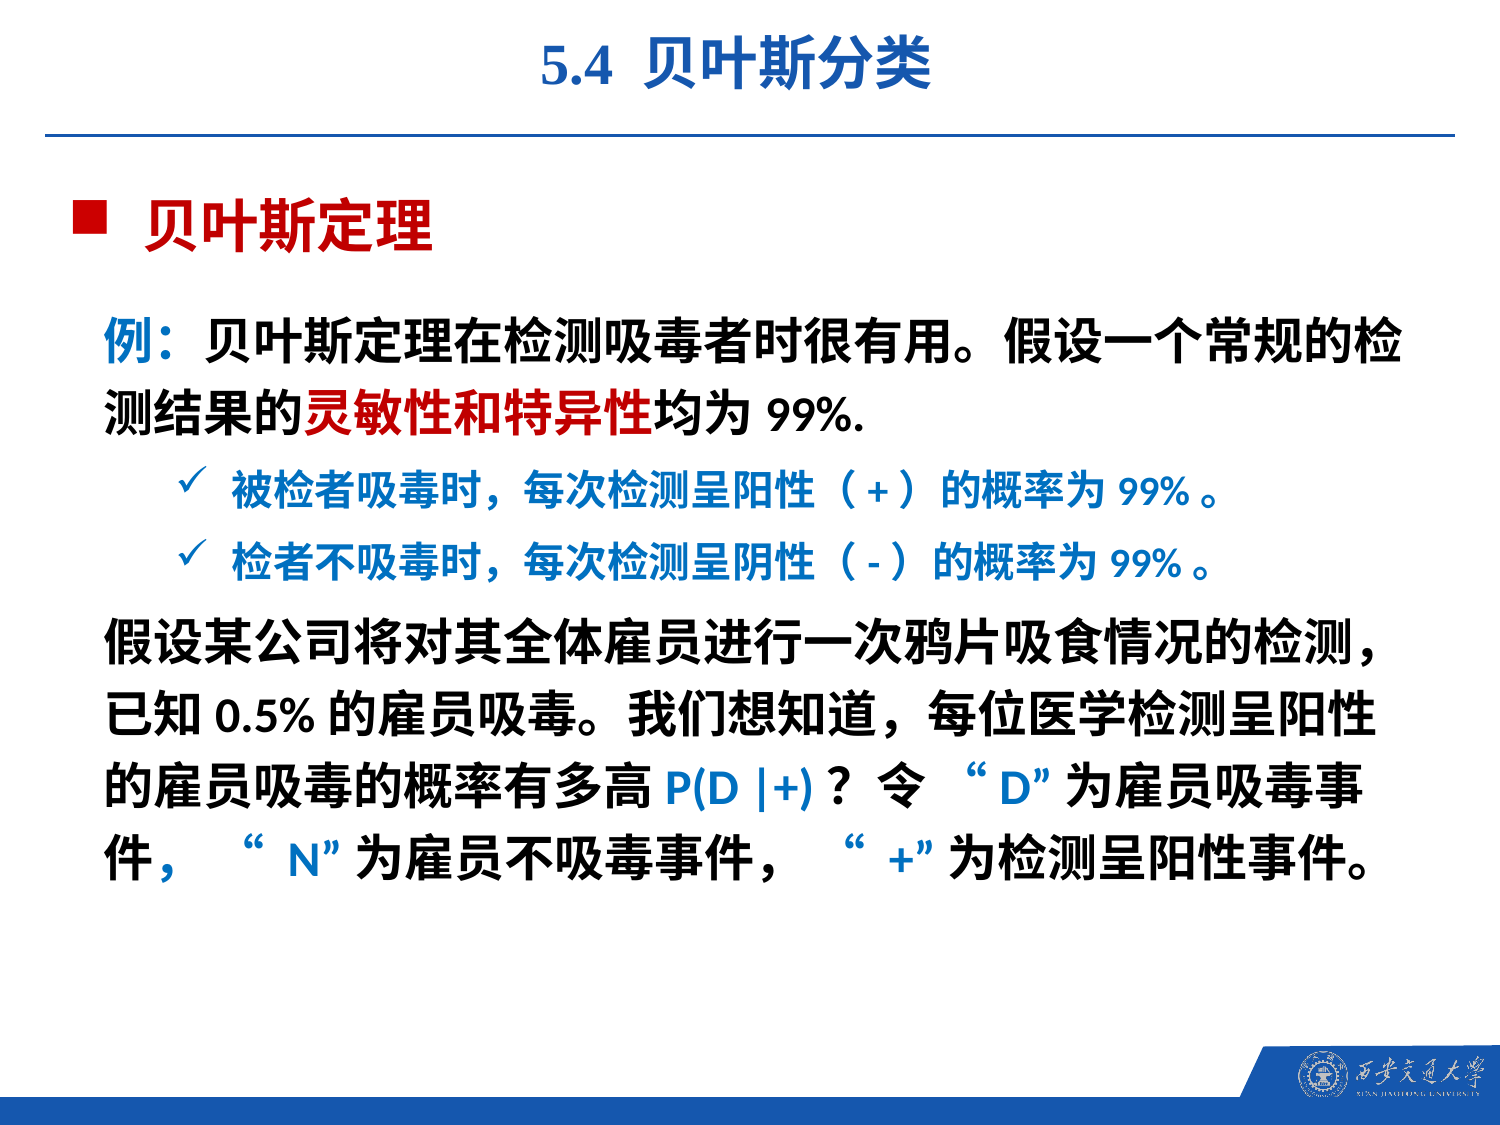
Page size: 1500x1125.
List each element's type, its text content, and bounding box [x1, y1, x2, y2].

text_box 5.4 贝叶斯分类 [134, 19, 1340, 104]
text_box 例：贝叶斯定理在检测吸毒者时很有用。假设一个常规的检测结果的灵敏性和特异性均为99%. 被检者吸毒时，每次检测呈阳性（+）的概率为99%。 检者不吸毒时，每次检测呈阴性（-）的概率为99%。 假设某公司将对其全体雇员进行一次鸦片吸食情况的检测，已知0.5%的雇员吸毒。我们想知道，每位医学检测呈阳性的雇员吸毒的概率有多高P(D |+)？令 “D”为雇员吸毒事件， “ N”为雇员不吸毒事件， “ +”为检测呈阳性事件。 [88, 289, 1436, 965]
list 贝叶斯定理 [53, 160, 1360, 861]
